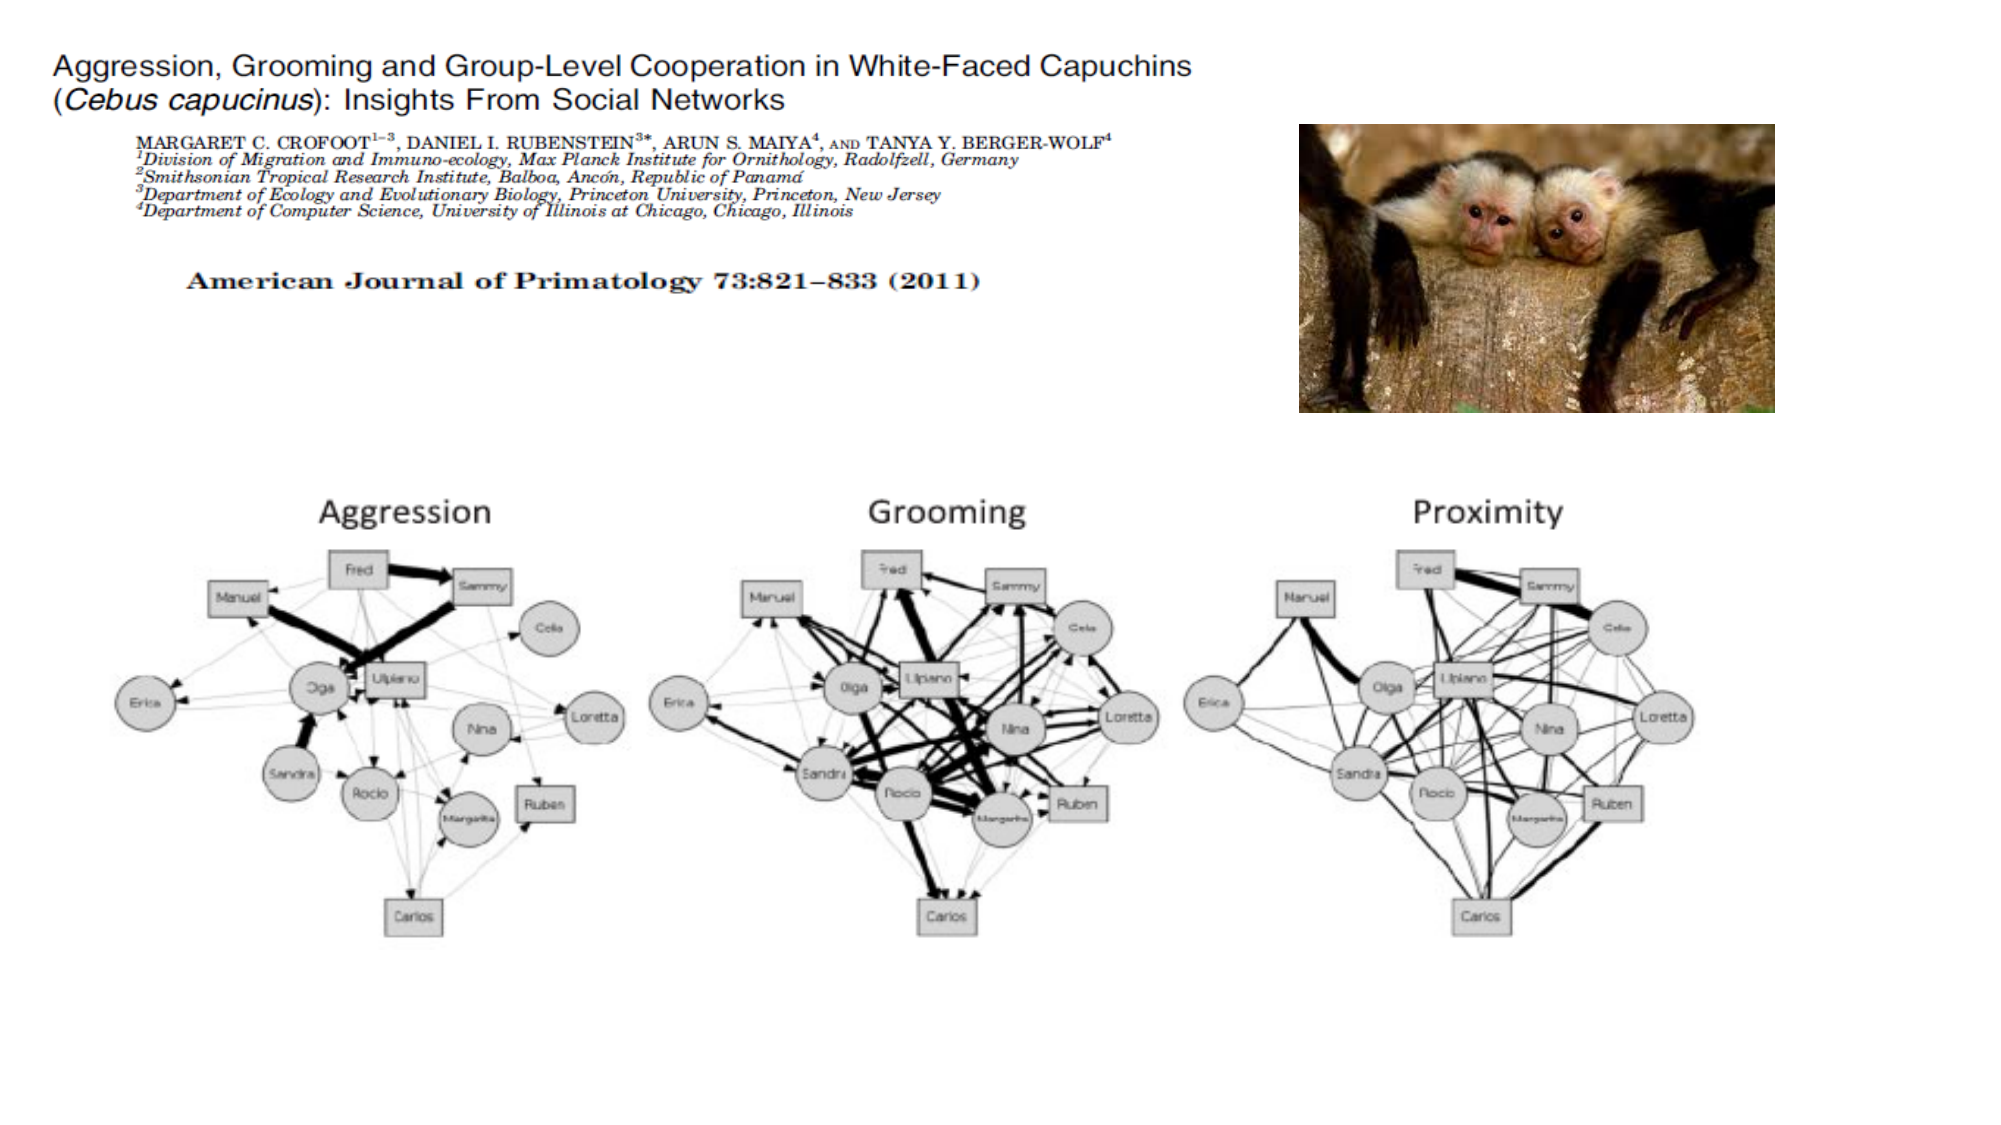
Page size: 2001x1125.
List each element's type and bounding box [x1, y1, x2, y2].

picture [182, 262, 986, 298]
picture [28, 37, 1213, 227]
picture [1299, 124, 1776, 413]
picture [103, 475, 1726, 951]
